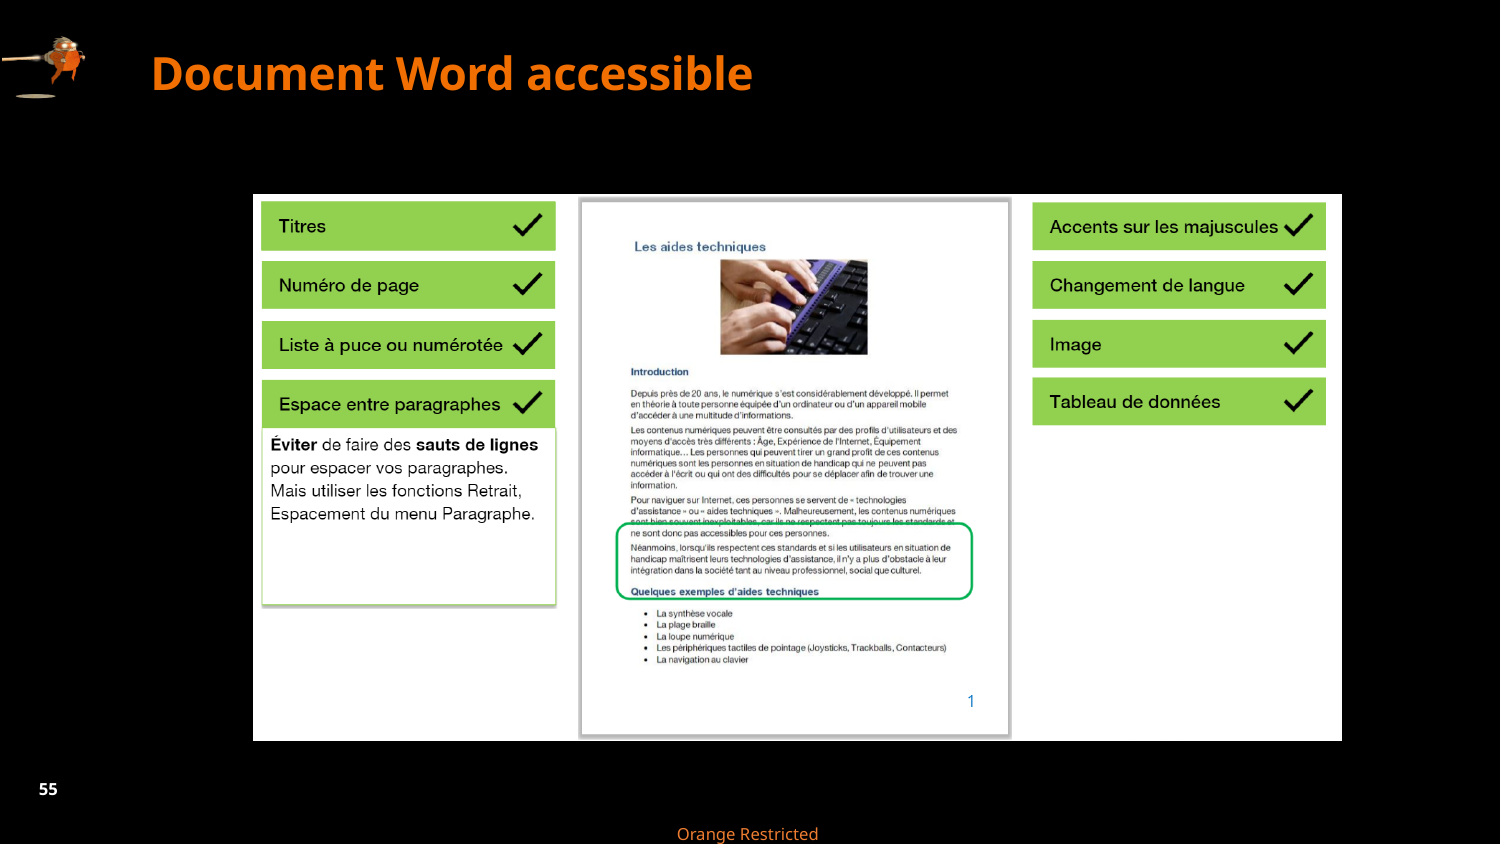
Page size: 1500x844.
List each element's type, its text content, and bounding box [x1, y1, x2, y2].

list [252, 193, 1342, 742]
title Document Word accessible [135, 43, 1459, 166]
picture [2, 35, 87, 99]
